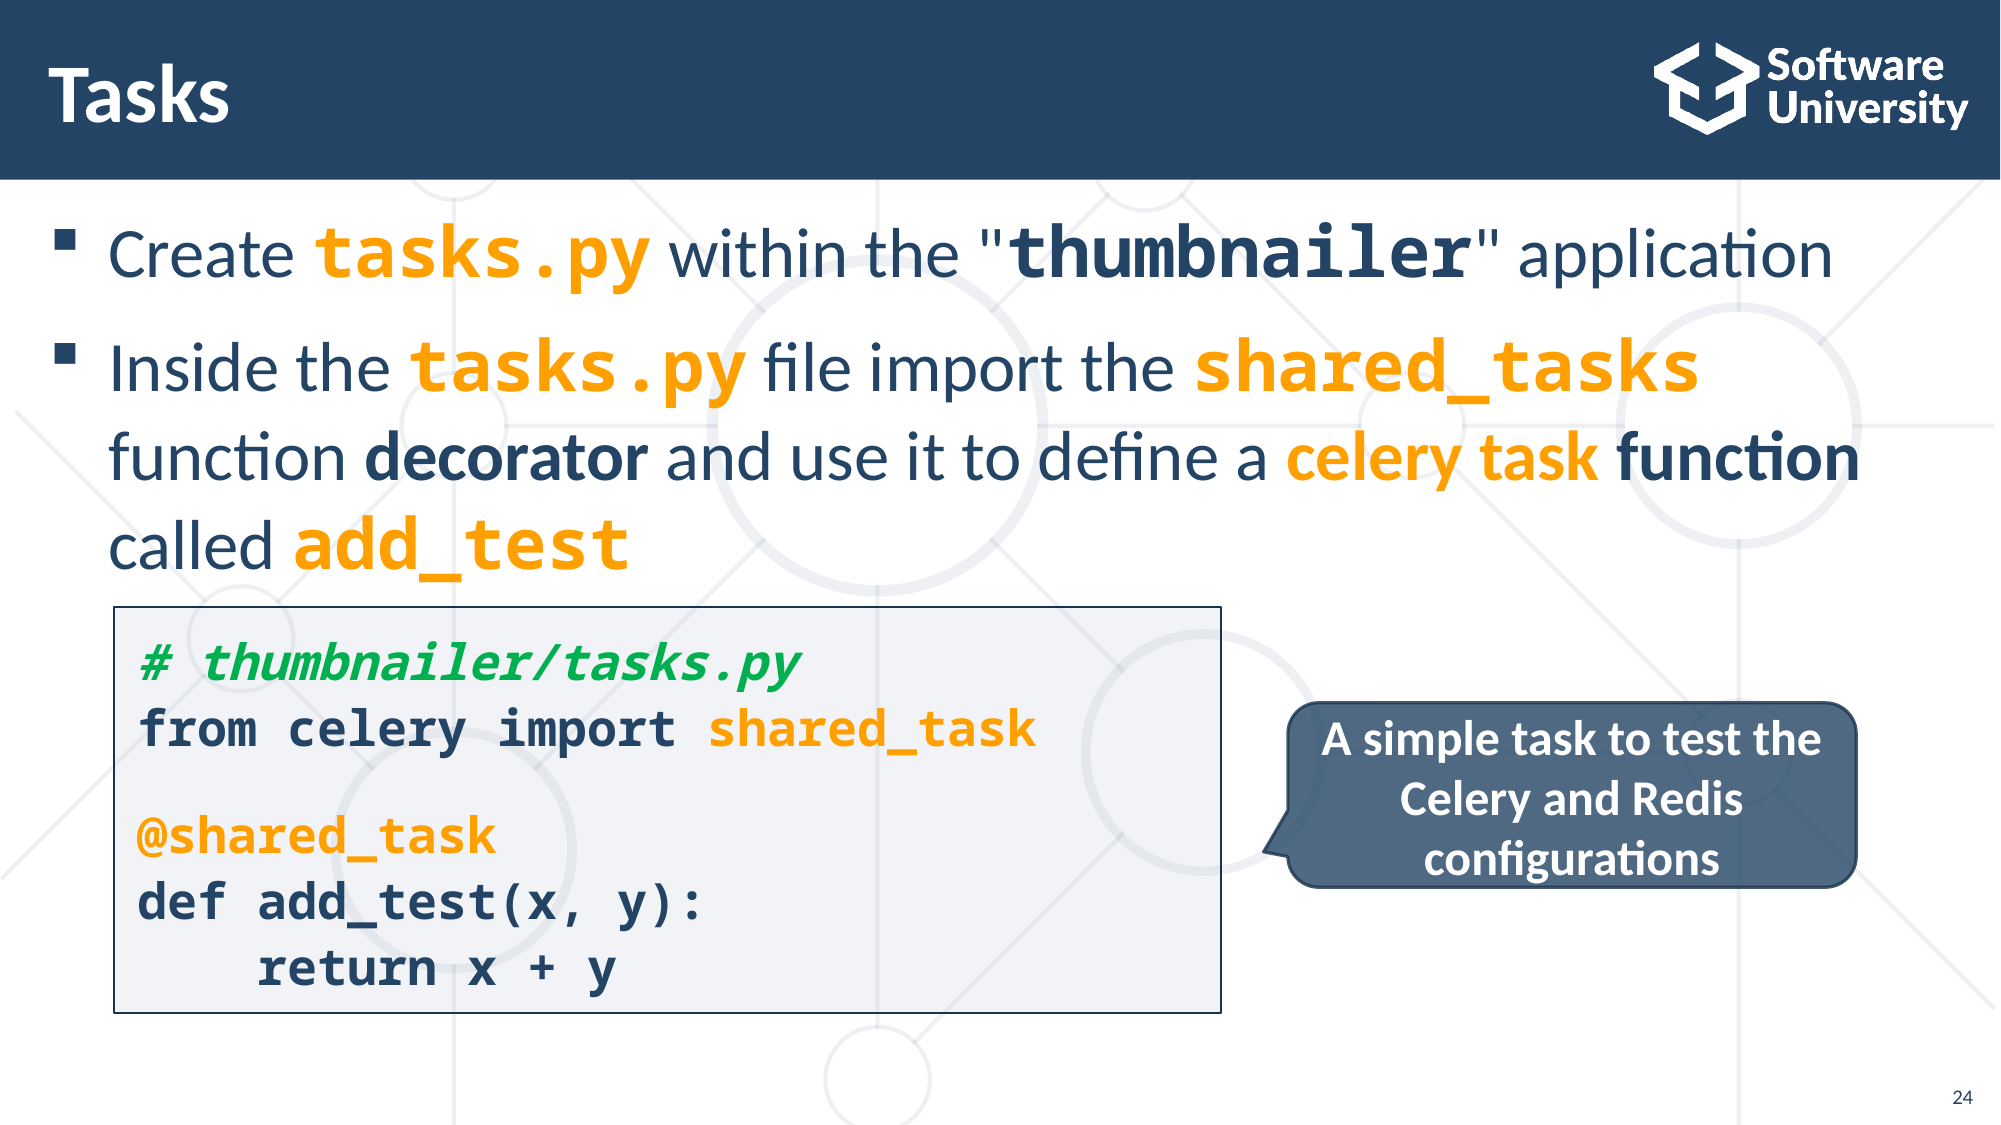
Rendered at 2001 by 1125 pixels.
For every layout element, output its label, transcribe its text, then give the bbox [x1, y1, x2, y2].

title Tasks [31, 16, 1625, 162]
picture [1654, 42, 1969, 135]
list Create tasks.py within the "thumbnailer" application Inside the tasks.py file import the shared_tasks function decorator and use it to define a celery task function called add_test [31, 196, 1970, 1104]
text_box A simple task to test the Celery and Redis configurations [1261, 700, 1859, 890]
slide_number 24 [1927, 1067, 1989, 1117]
text_box # thumbnailer/tasks.py from celery import shared_task @shared_task def add_test(x, y): return x + y [114, 606, 1222, 1014]
